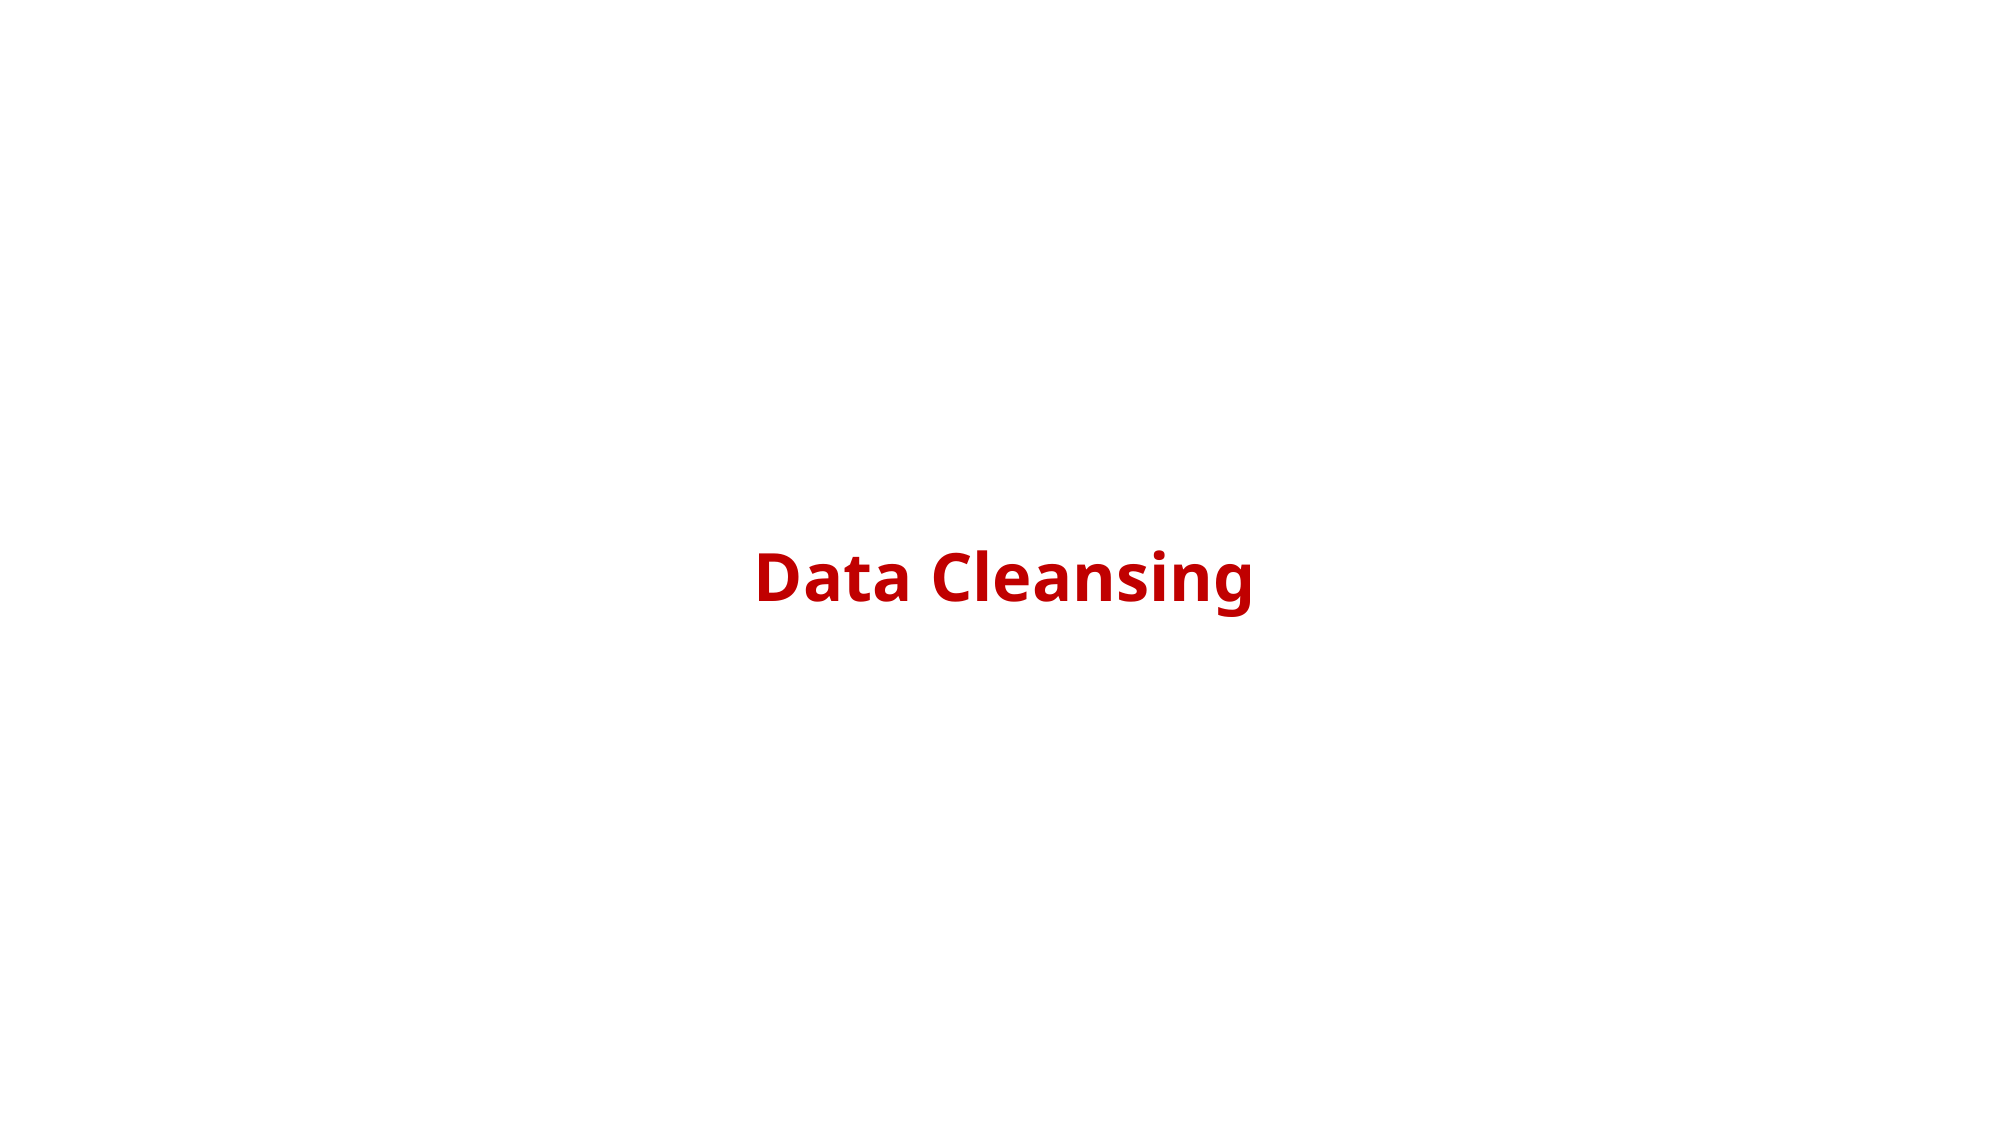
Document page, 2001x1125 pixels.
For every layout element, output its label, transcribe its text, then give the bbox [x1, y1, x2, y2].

text_box Data Cleansing [78, 535, 1932, 616]
